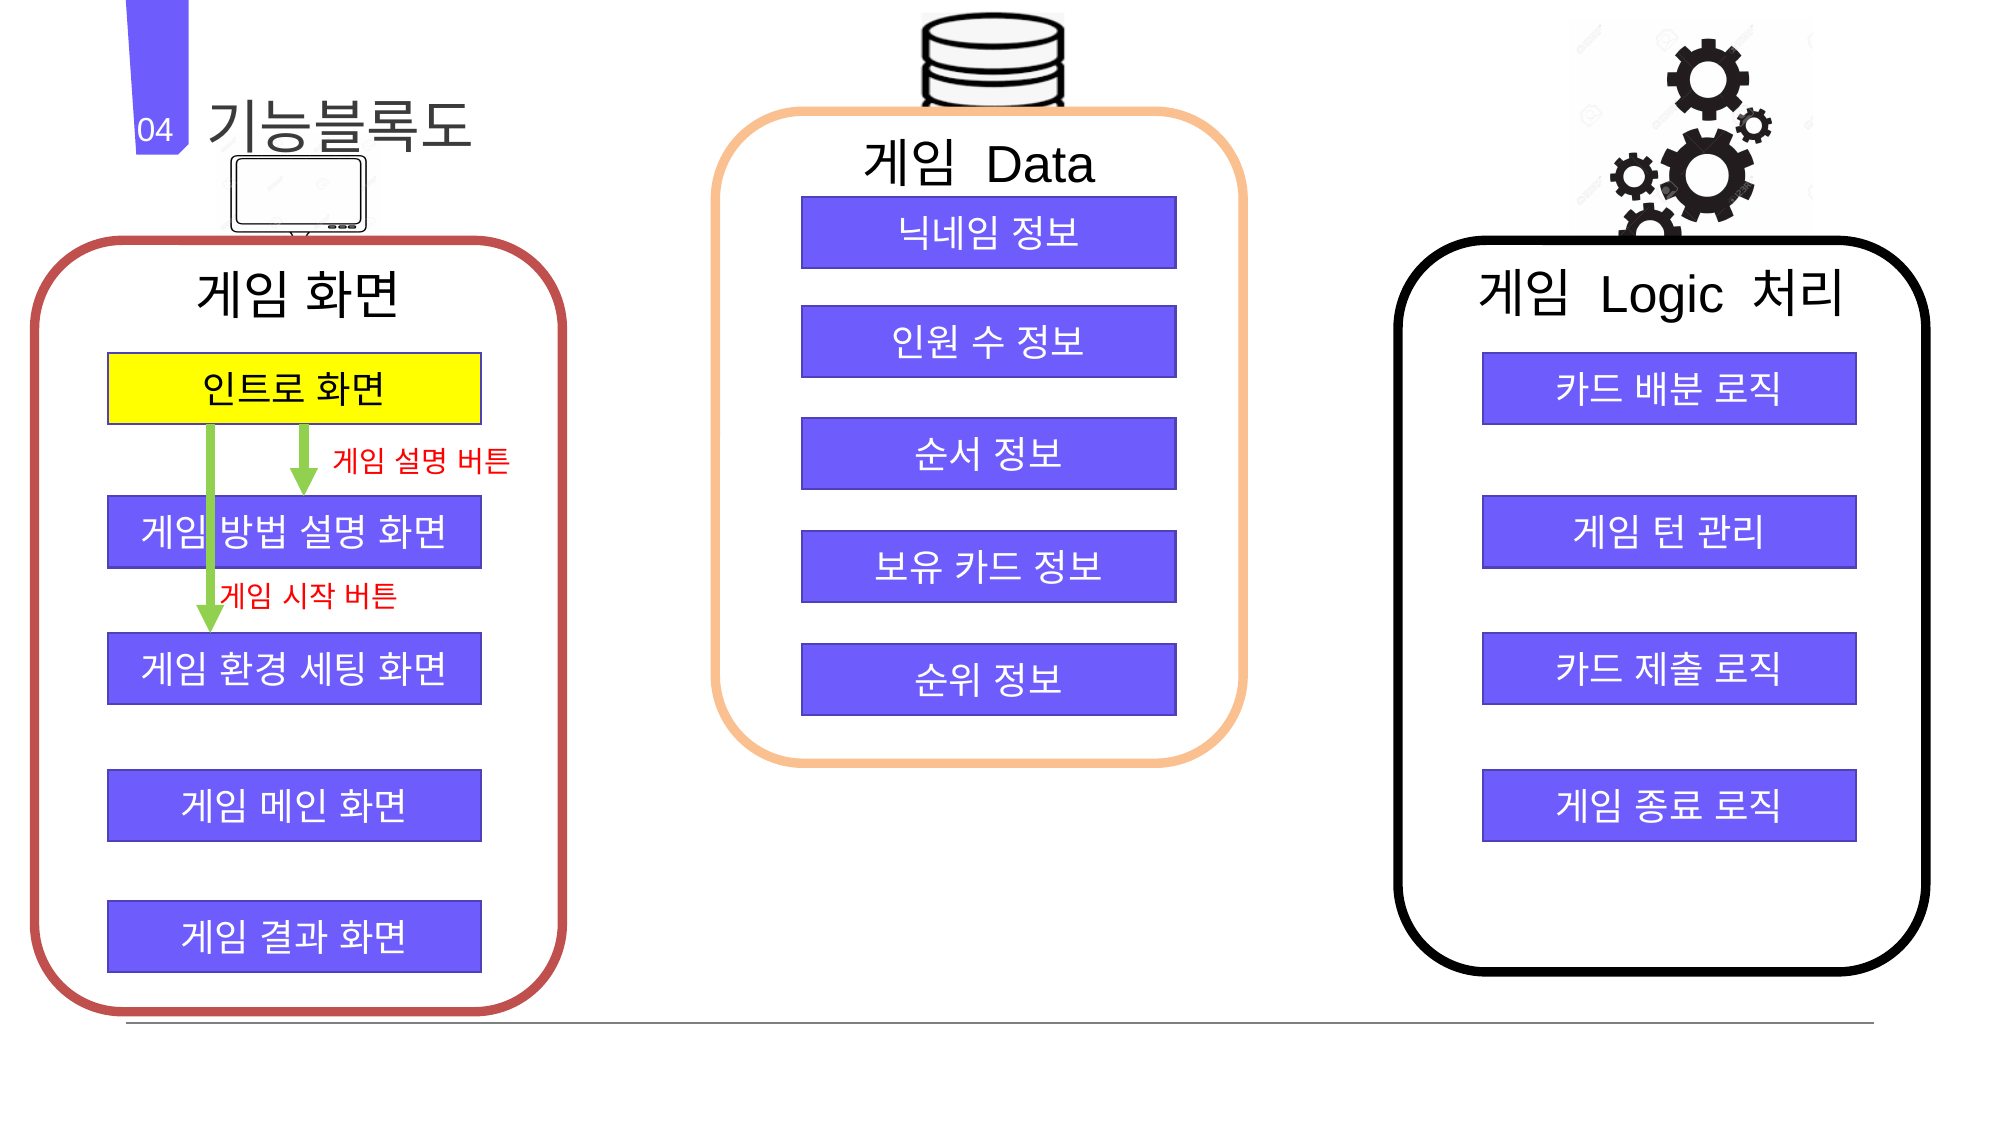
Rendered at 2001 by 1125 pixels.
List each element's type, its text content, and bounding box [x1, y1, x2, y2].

text_box 게임 Logic 처리 [1395, 238, 1928, 975]
text_box 게임 방법 설명 화면 [107, 496, 205, 568]
text_box 04 [132, 108, 178, 149]
text_box 카드 제출 로직 [1482, 633, 1857, 705]
picture [915, 0, 1077, 155]
text_box 게임 메인 화면 [107, 769, 482, 842]
text_box 게임 턴 관리 [1482, 496, 1857, 568]
text_box 보유 카드 정보 [801, 530, 1176, 602]
text_box 인원 수 정보 [801, 306, 1176, 378]
text_box 게임 화면 [32, 238, 565, 1014]
text_box 순서 정보 [801, 417, 1176, 489]
text_box 게임 종료 로직 [1482, 769, 1857, 842]
text_box 게임 결과 화면 [107, 901, 482, 973]
text_box 게임 방법 설명 화면 [215, 496, 482, 568]
text_box 순위 정보 [801, 644, 1176, 716]
text_box [125, 0, 189, 155]
text_box 게임 환경 세팅 화면 [107, 633, 482, 705]
text_box 카드 배분 로직 [1482, 352, 1857, 425]
text_box 게임 Data [713, 109, 1246, 766]
text_box 인트로 화면 [107, 352, 482, 425]
text_box 닉네임 정보 [801, 197, 1176, 269]
text_box 게임 설명 버튼 [318, 436, 548, 487]
picture [1569, 17, 1814, 286]
text_box 게임 시작 버튼 [215, 570, 435, 621]
text_box 기능블록도 [206, 83, 735, 161]
picture [215, 133, 382, 271]
